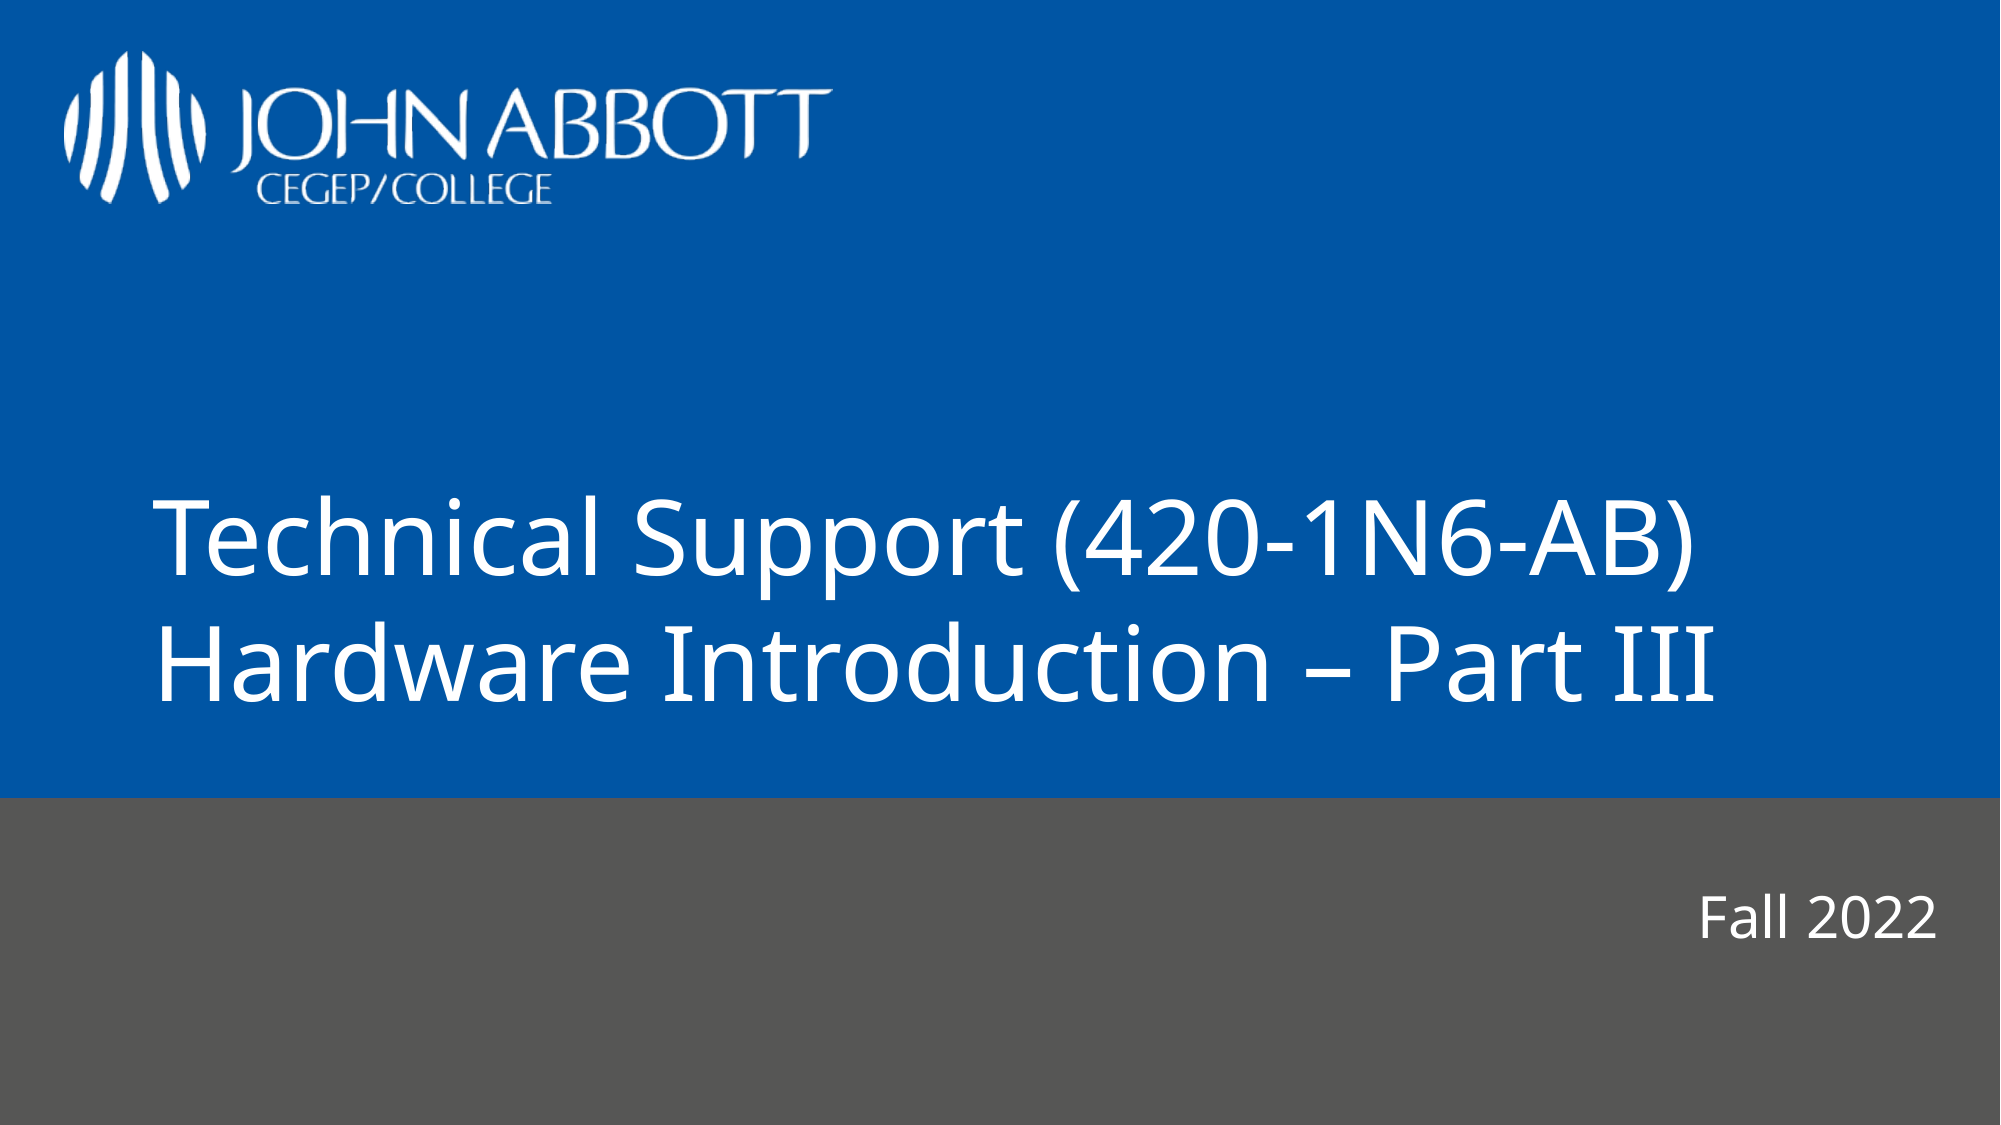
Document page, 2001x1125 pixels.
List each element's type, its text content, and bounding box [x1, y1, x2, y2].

picture [64, 51, 833, 204]
subtitle Fall 2022 [137, 838, 1955, 1065]
title Technical Support (420-1N6-AB) Hardware Introduction – Part III [137, 338, 1863, 730]
